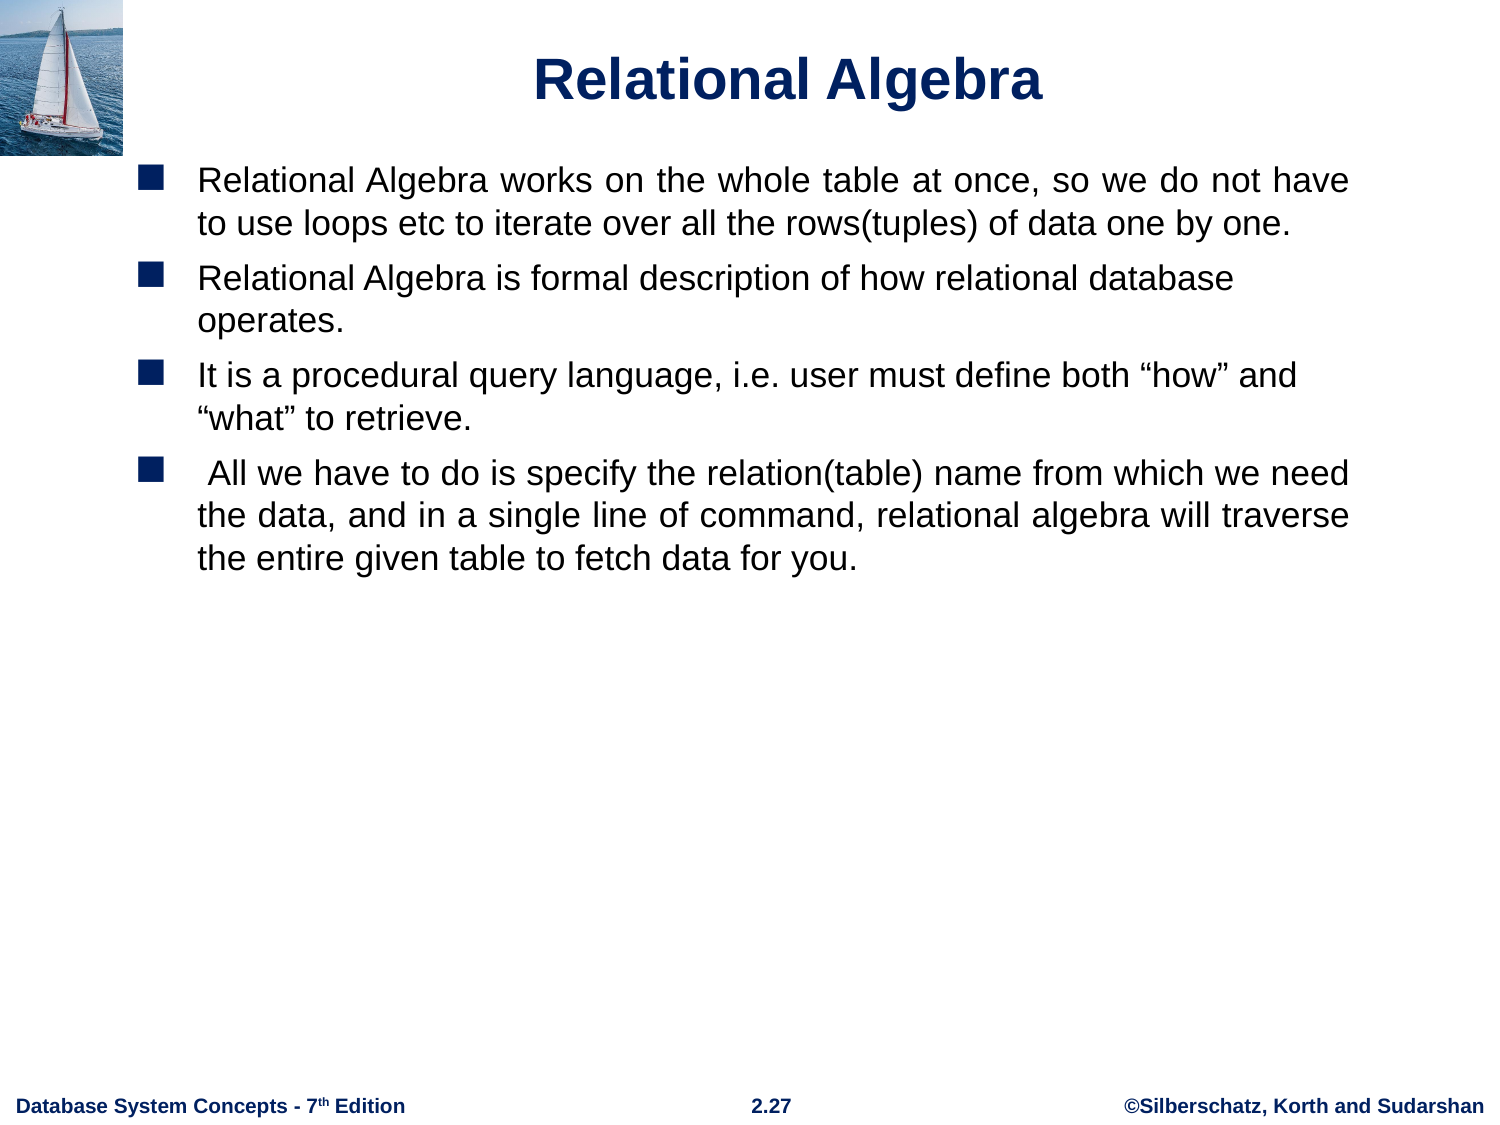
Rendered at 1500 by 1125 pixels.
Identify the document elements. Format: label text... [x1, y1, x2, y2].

picture [0, 0, 123, 156]
title Relational Algebra [125, 18, 1452, 120]
list Relational Algebra works on the whole table at once, so we do not have to use loops etc to iterate over all the rows(tuples) of data one by one. Relational Algebra is formal description of how relational database operates. It is a procedural query language, i.e. user must define both “how” and “what” to retrieve. All we have to do is specify the relation(table) name from which we need the data, and in a single line of command, relational algebra will traverse the entire given table to fetch data for you. [126, 149, 1366, 977]
